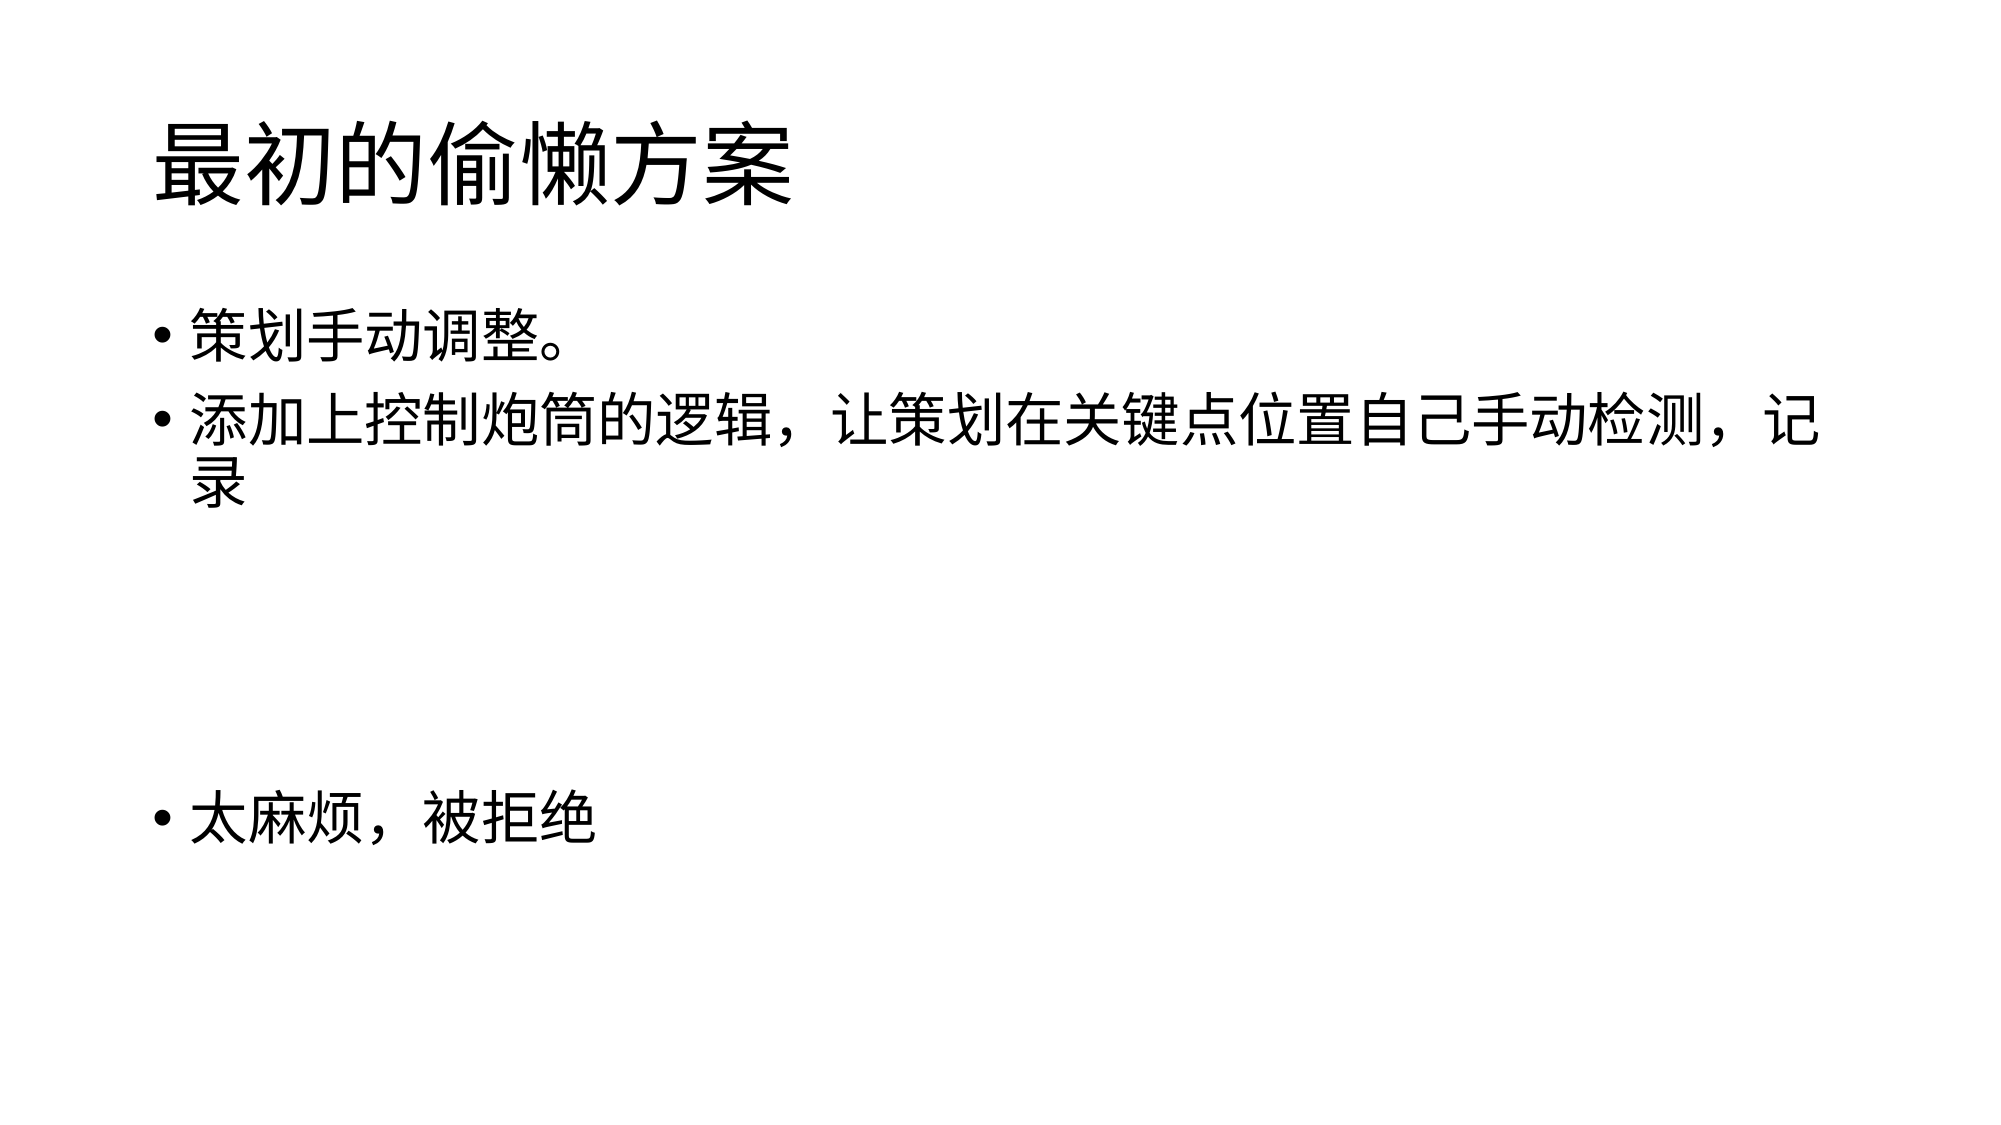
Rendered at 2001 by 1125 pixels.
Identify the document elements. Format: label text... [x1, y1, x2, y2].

list 策划手动调整。 添加上控制炮筒的逻辑，让策划在关键点位置自己手动检测，记录 太麻烦，被拒绝 [137, 299, 1863, 1014]
title 最初的偷懒方案 [137, 59, 1863, 278]
